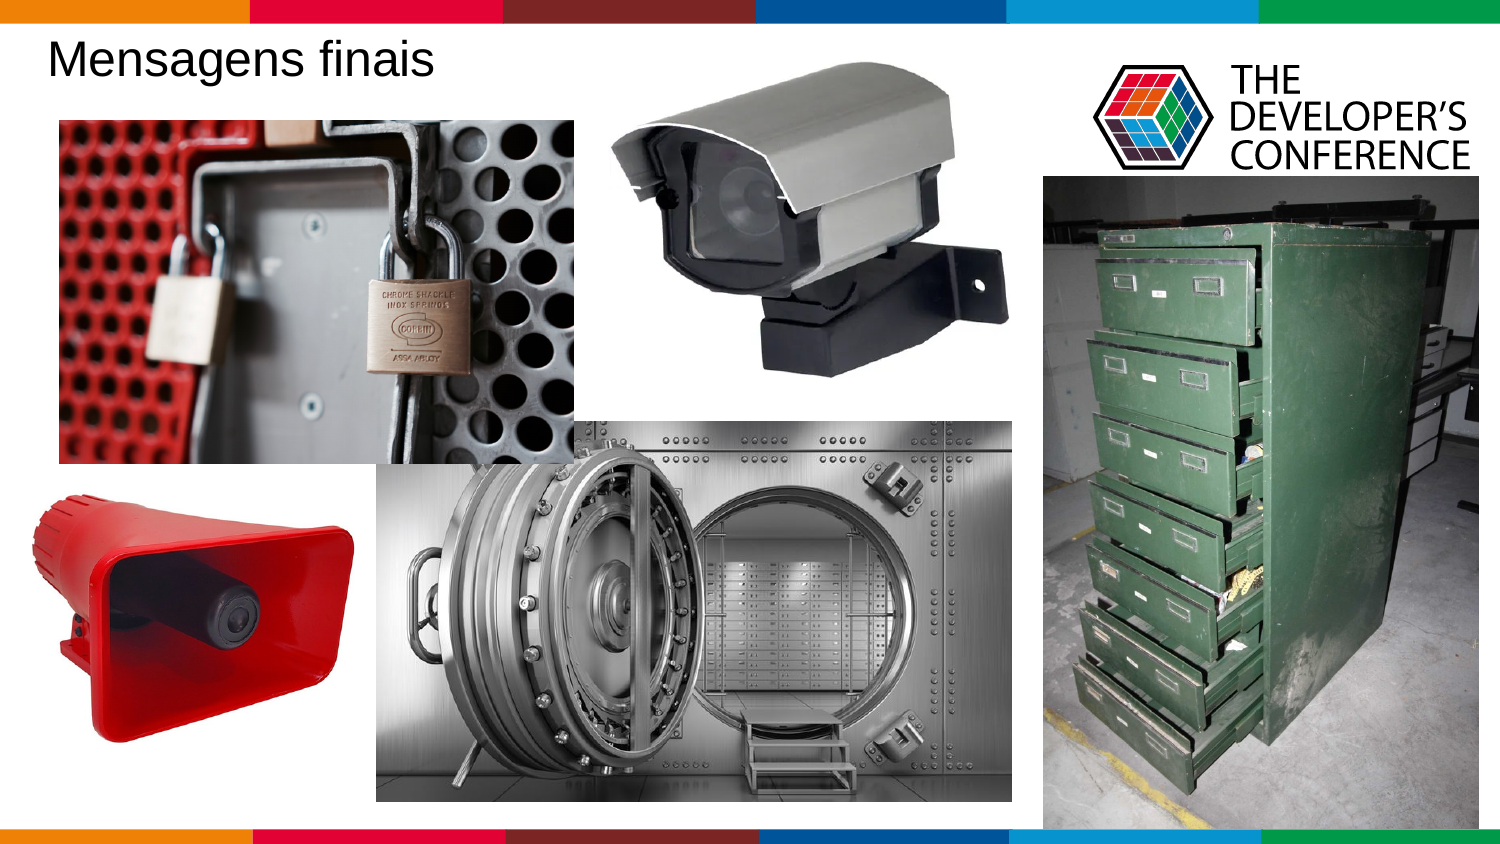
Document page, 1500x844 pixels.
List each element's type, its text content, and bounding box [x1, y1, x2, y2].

picture [607, 60, 1010, 379]
picture [59, 120, 1012, 802]
picture [1043, 47, 1486, 829]
title Mensagens finais [32, 11, 1430, 110]
picture [32, 491, 355, 746]
